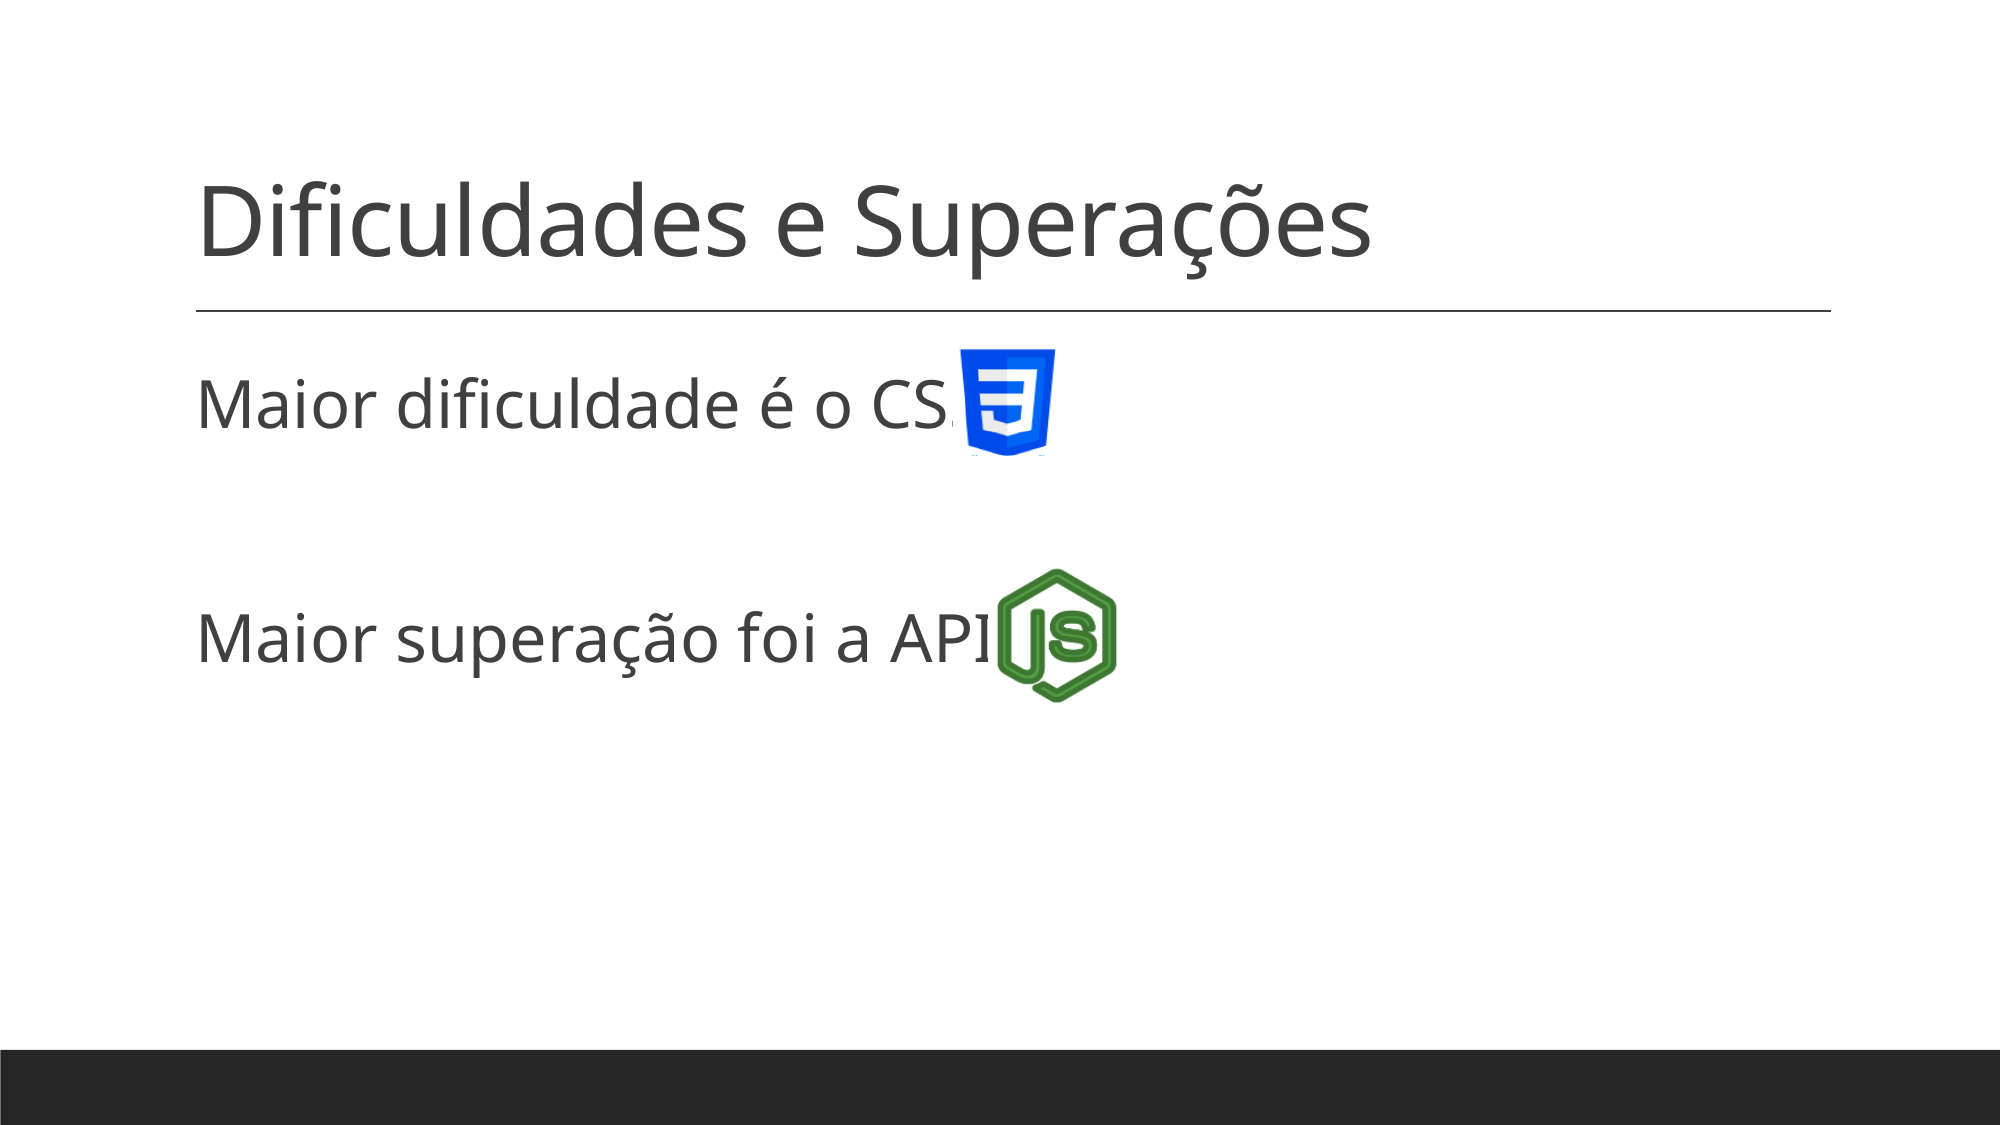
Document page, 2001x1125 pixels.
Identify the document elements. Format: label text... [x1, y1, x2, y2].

title Dificuldades e Superações [180, 47, 1830, 285]
picture [953, 345, 1057, 457]
list Maior dificuldade é o CSS Maior superação foi a API [180, 345, 1830, 963]
picture [988, 565, 1124, 710]
